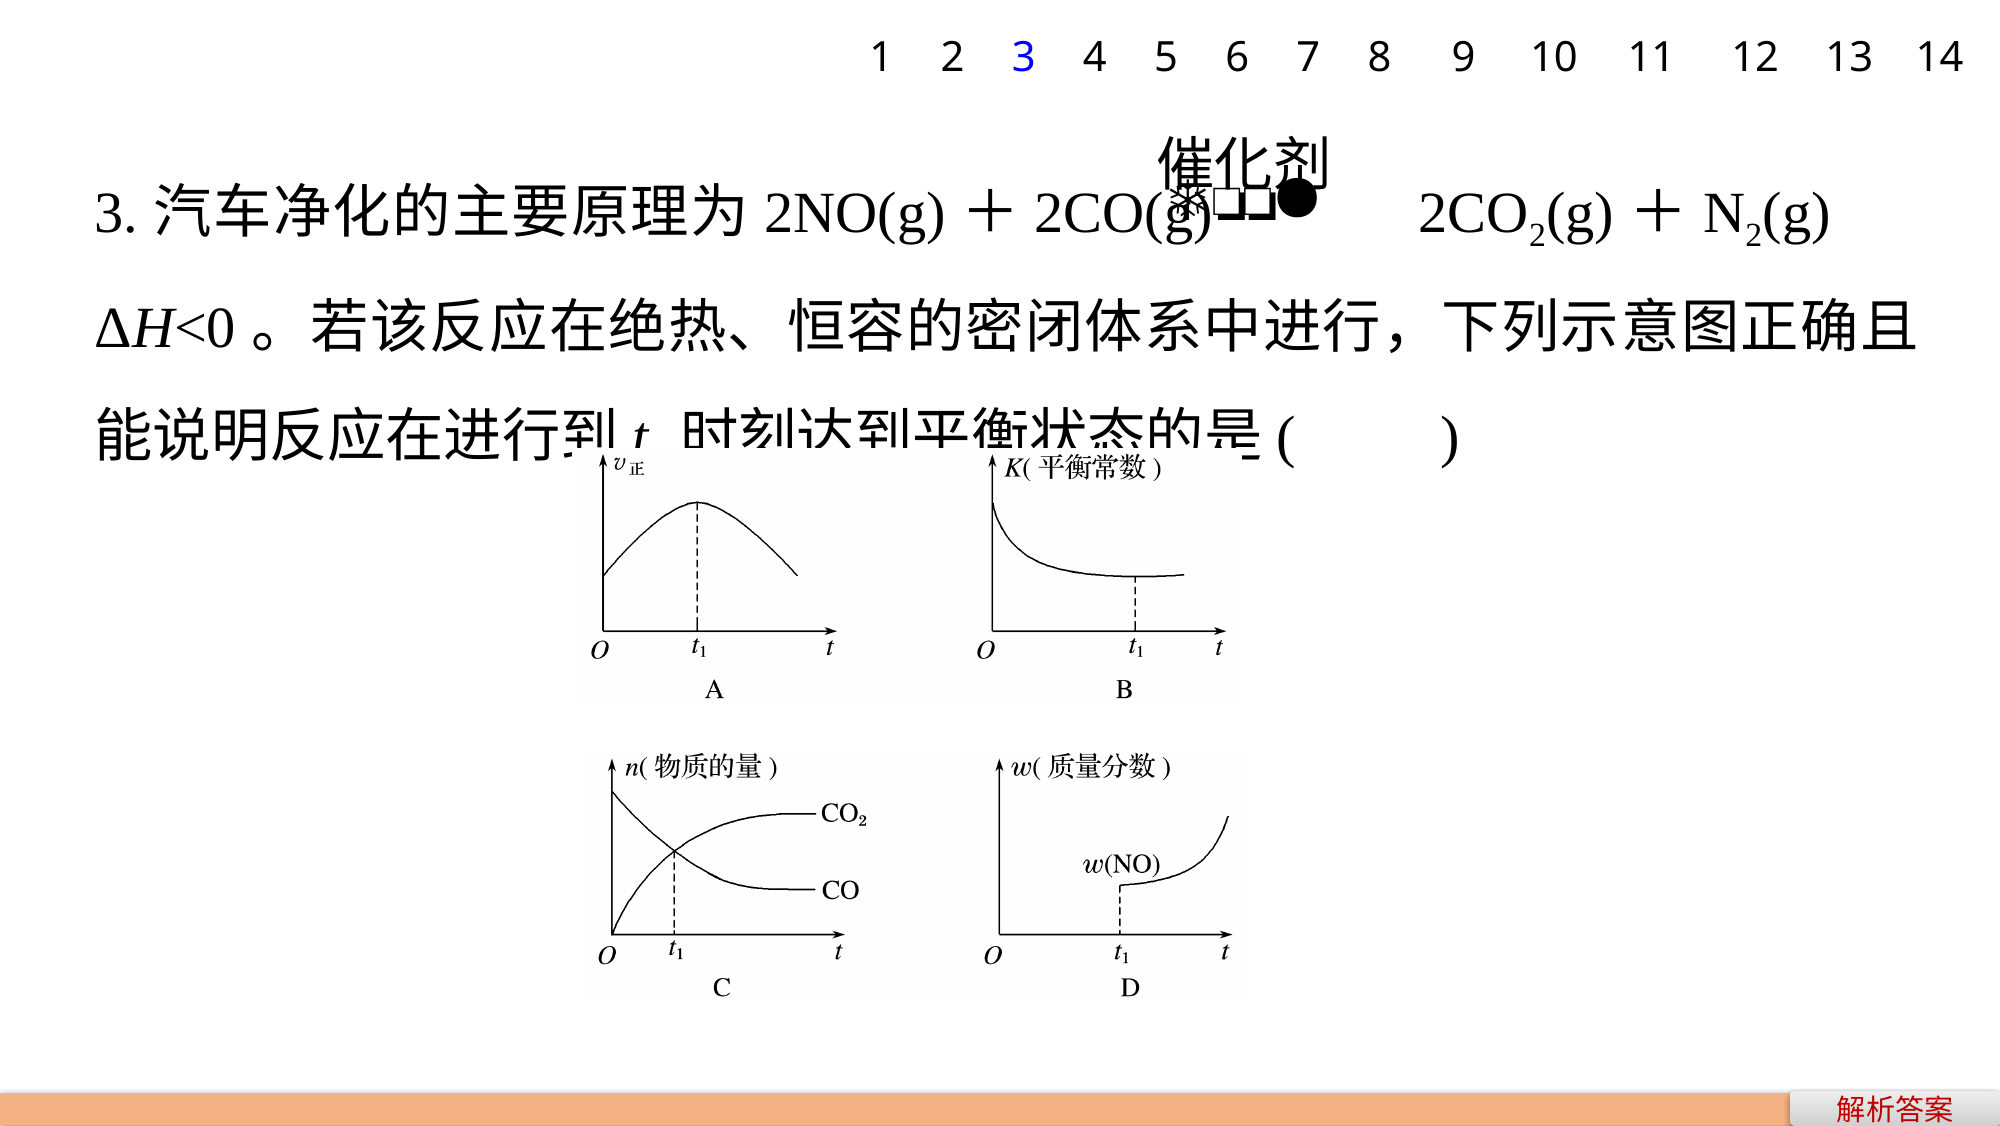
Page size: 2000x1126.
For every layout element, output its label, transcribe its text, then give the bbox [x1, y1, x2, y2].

text_box 1 [854, 7, 914, 102]
text_box 5 [1139, 7, 1199, 102]
text_box 8 [1352, 7, 1412, 102]
text_box 13 [1811, 7, 1894, 102]
text_box 11 [1610, 7, 1696, 102]
text_box 9 [1423, 7, 1496, 102]
text_box 解析答案 [1788, 1089, 2000, 1126]
text_box 3.汽车净化的主要原理为2NO(g)＋2CO(g) 2CO2(g)＋N2(g) ΔH<0。若该反应在绝热、恒容的密闭体系中进行，下列示意图正确且能说明反应在进行到t1时刻达到平衡状态的是( ) [79, 126, 1933, 486]
text_box 14 [1905, 7, 1984, 102]
text_box 2 [925, 7, 985, 102]
text_box 10 [1507, 7, 1599, 102]
picture [572, 448, 1243, 707]
picture [580, 748, 1249, 1004]
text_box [1156, 113, 1496, 330]
text_box [0, 1092, 1787, 1126]
text_box 6 [1210, 7, 1270, 102]
text_box 12 [1707, 7, 1800, 102]
text_box 3 [996, 7, 1056, 102]
text_box 7 [1281, 7, 1341, 102]
text_box 4 [1067, 7, 1127, 102]
